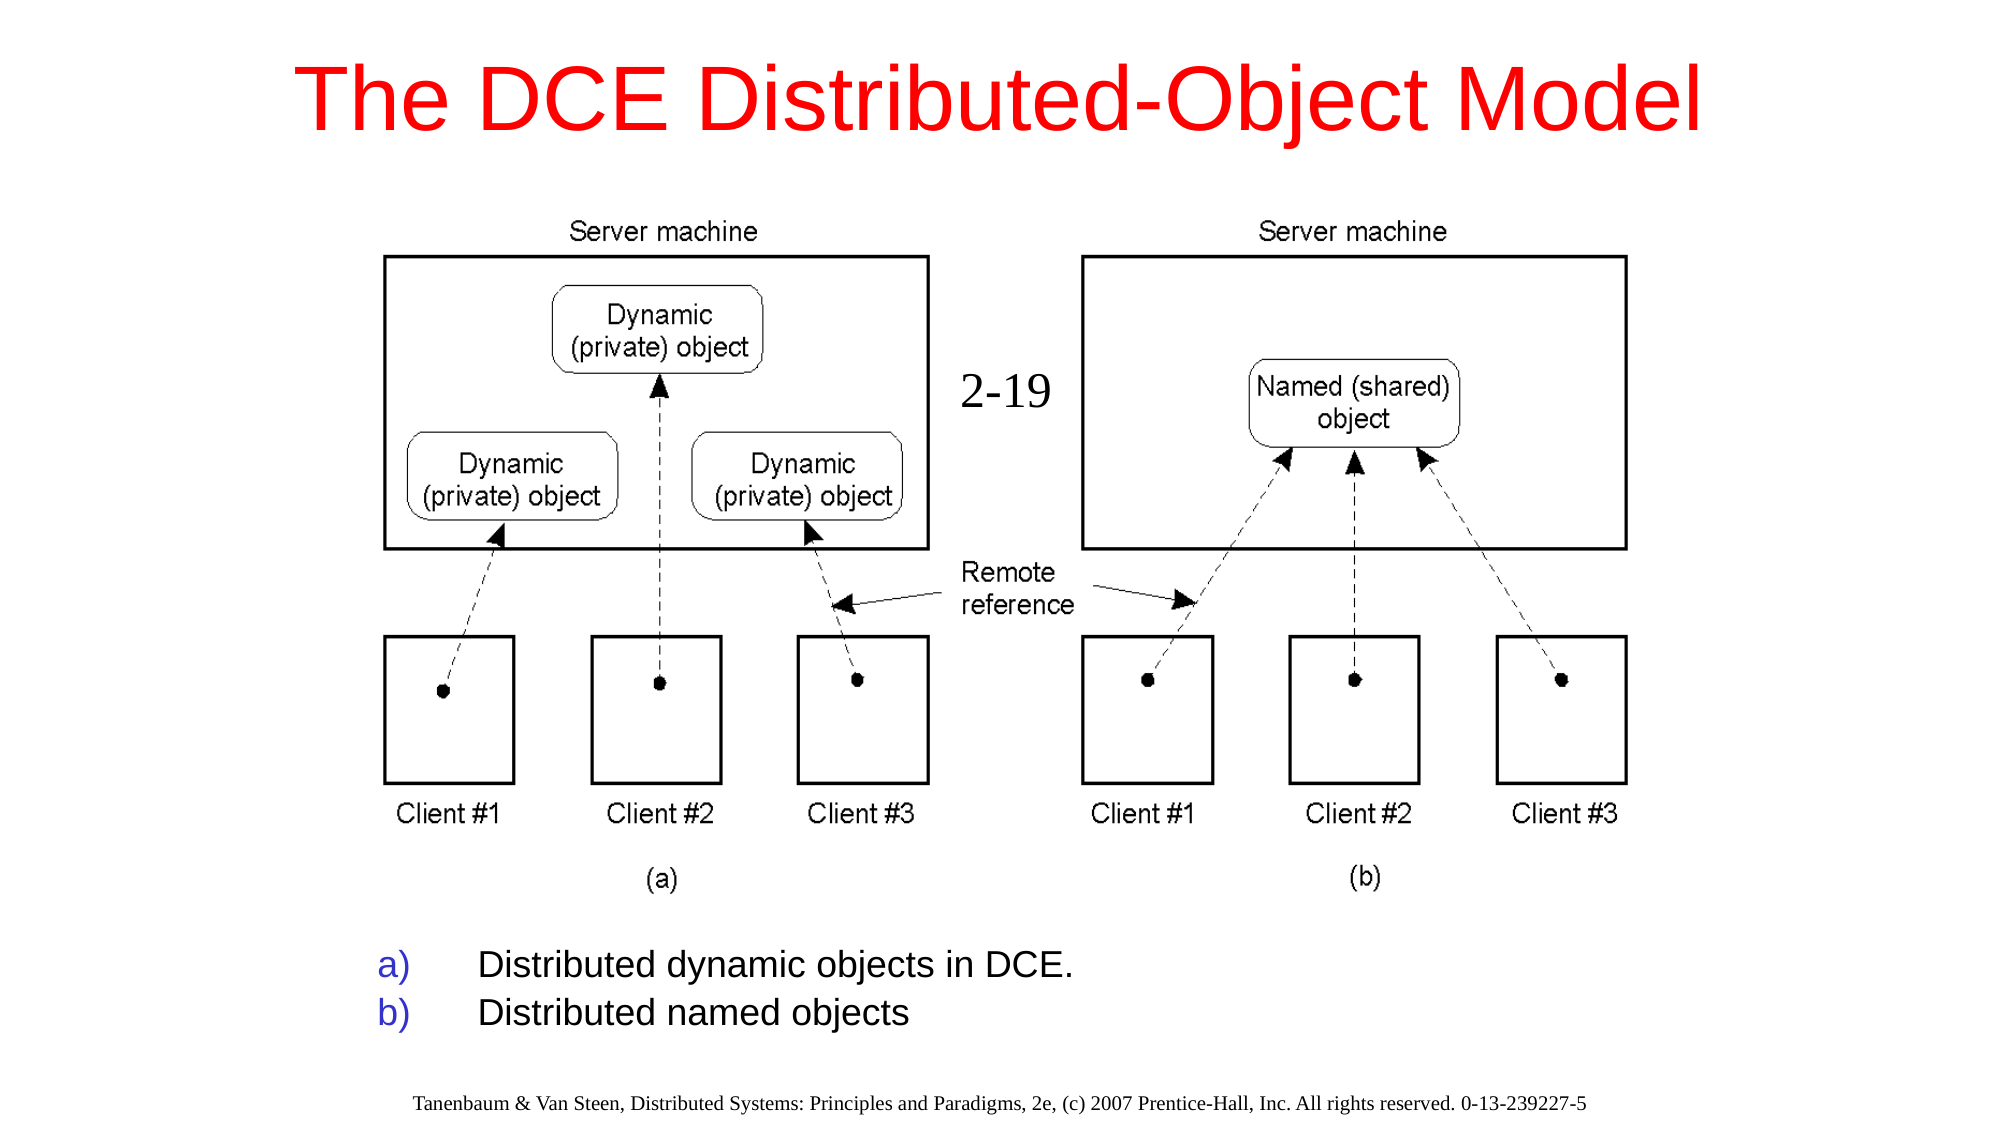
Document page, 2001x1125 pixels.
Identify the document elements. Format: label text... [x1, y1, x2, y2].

footer Tanenbaum & Van Steen, Distributed Systems: Principles and Paradigms, 2e, (c) 2007 Prentice-Hall, Inc. All rights reserved. 0-13-239227-5 [0, 1082, 2000, 1111]
list Distributed dynamic objects in DCE. Distributed named objects [362, 937, 1750, 1075]
picture [344, 129, 1662, 926]
title The DCE Distributed-Object Model [0, 0, 2000, 188]
